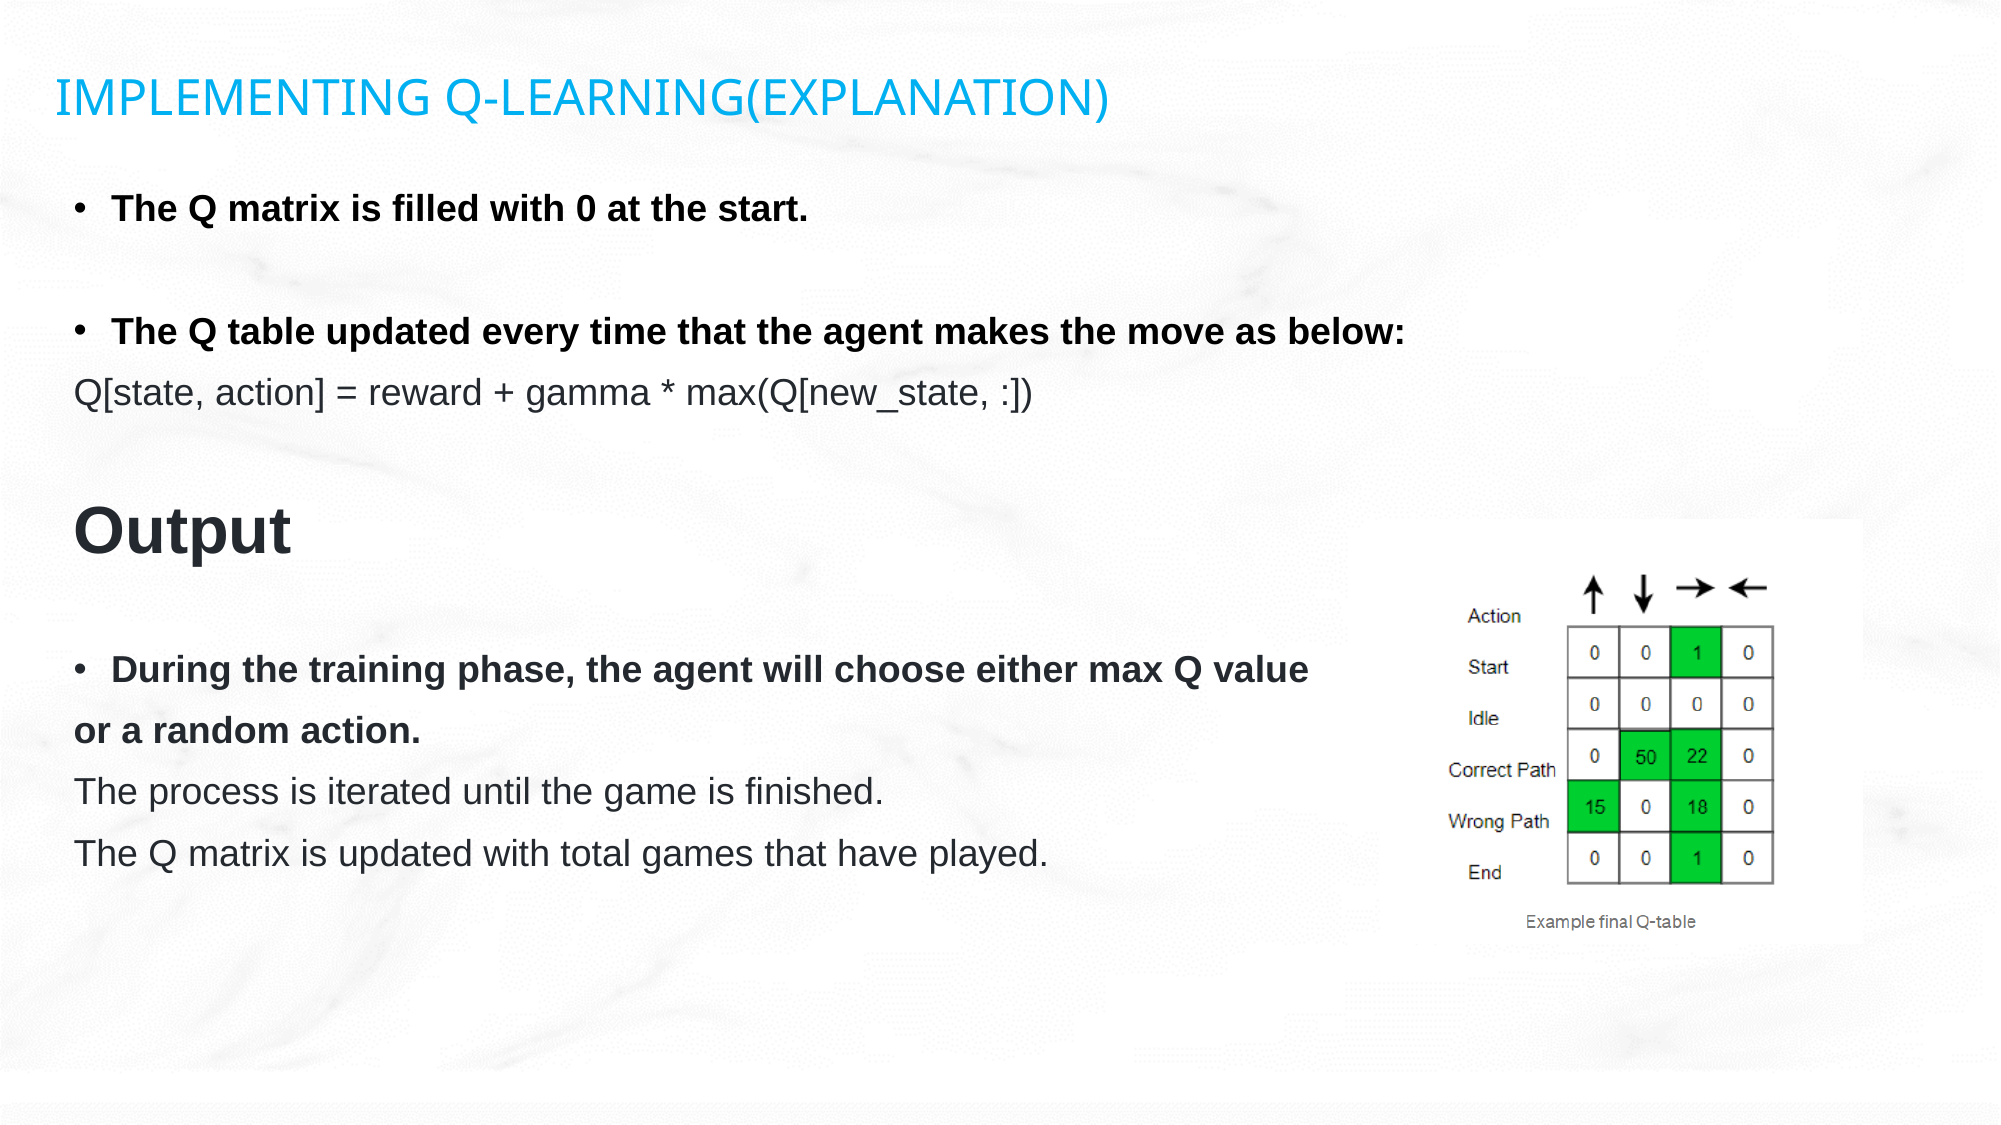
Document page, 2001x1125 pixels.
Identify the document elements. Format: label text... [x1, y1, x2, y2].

title IMPLEMENTING Q-LEARNING(EXPLANATION) [40, 39, 1326, 159]
picture [1380, 519, 1863, 944]
list The Q matrix is filled with 0 at the start. The Q table updated every time that the agent makes the move as below: Q[state, action] = reward + gamma * max(Q[new_state, :]) Output During the training phase, the agent will choose either max Q value or a random action. The process is iterated until the game is finished. The Q matrix is updated with total games that have played. [58, 181, 1784, 896]
